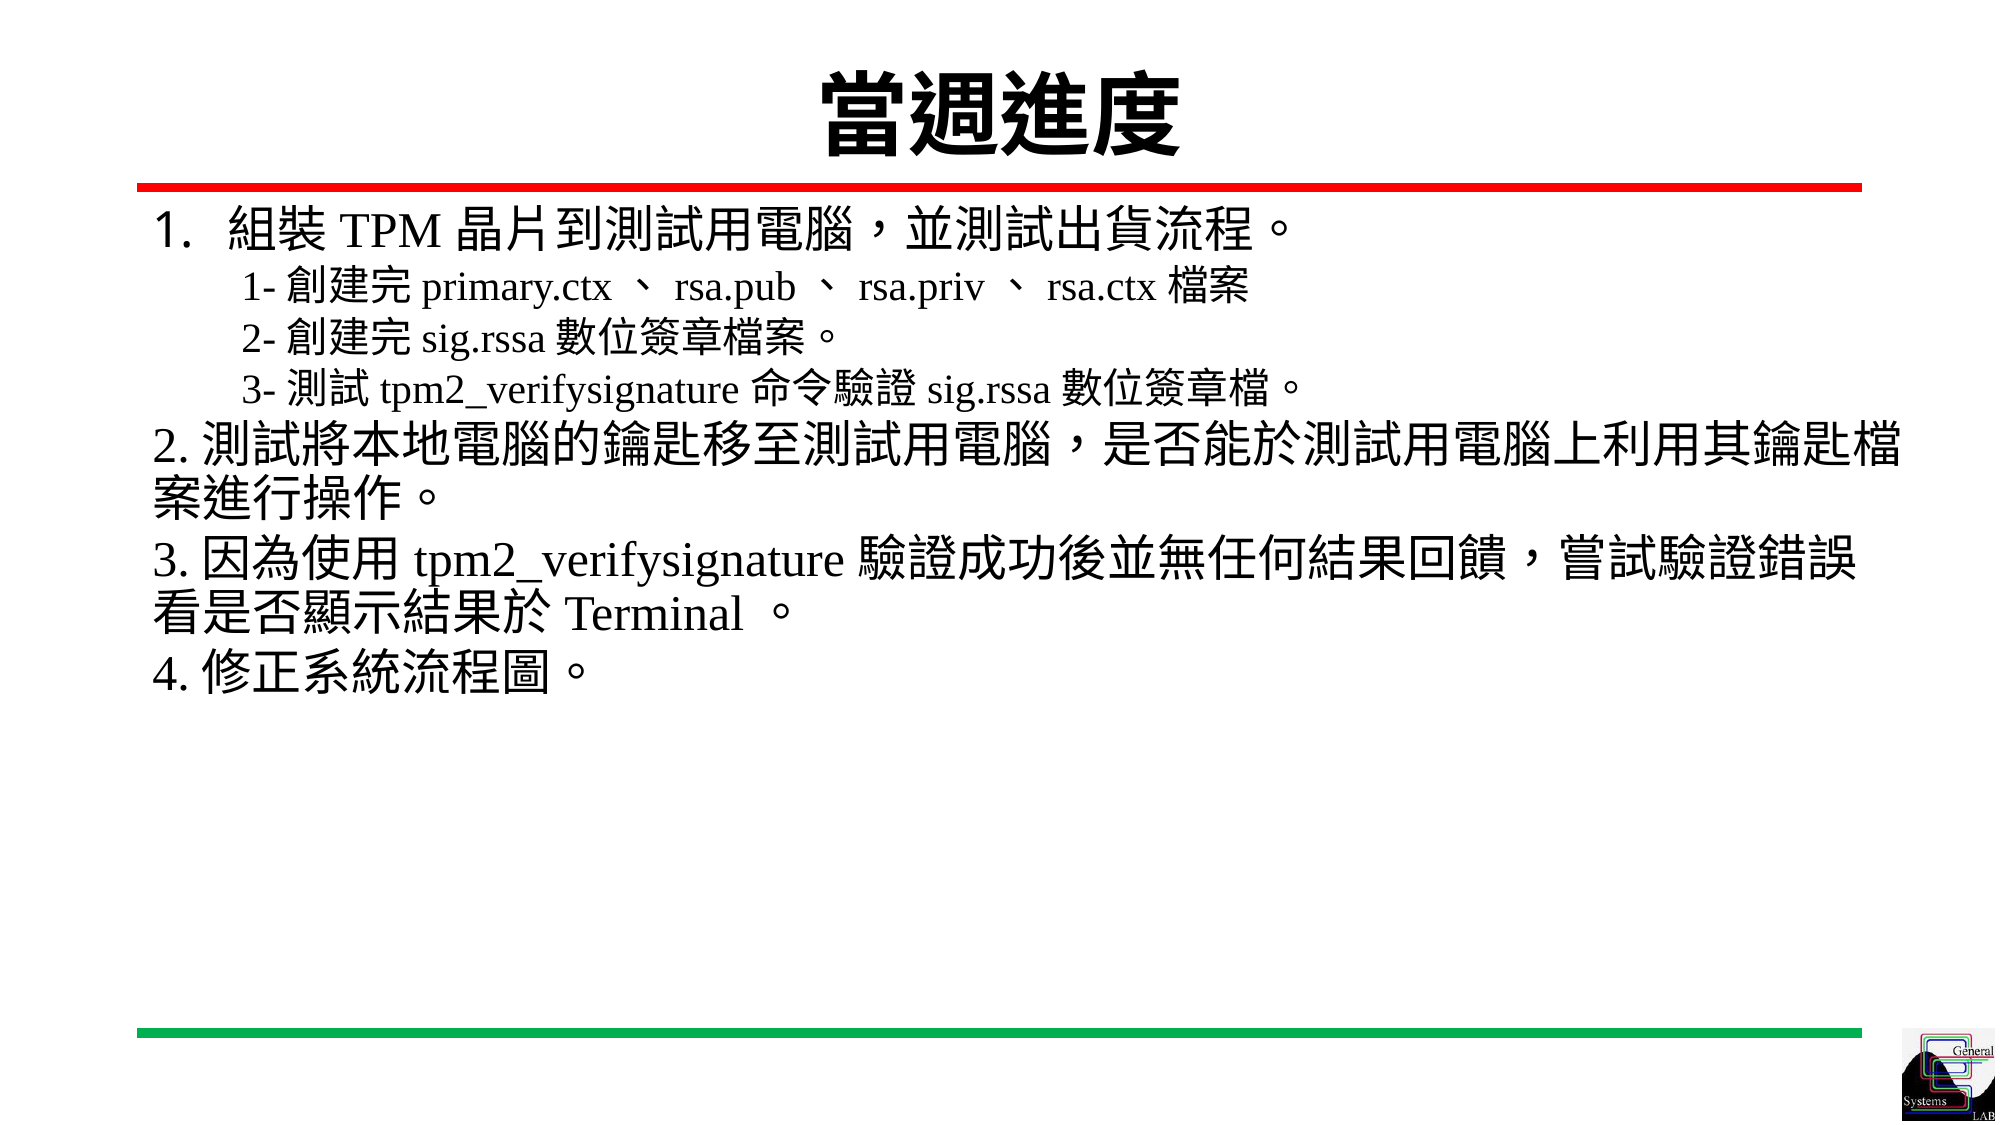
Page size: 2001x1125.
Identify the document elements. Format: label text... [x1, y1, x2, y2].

picture [1902, 1028, 1995, 1121]
list 組裝TPM晶片到測試用電腦，並測試出貨流程。 1-創建完primary.ctx、rsa.pub、rsa.priv、rsa.ctx檔案 2-創建完sig.rssa數位簽章檔案。 3-測試tpm2_verifysignature命令驗證sig.rssa數位簽章檔。 2.測試將本地電腦的鑰匙移至測試用電腦，是否能於測試用電腦上利用其鑰匙檔案進行操作。 3.因為使用tpm2_verifysignature驗證成功後並無任何結果回饋，嘗試驗證錯誤看是否顯示結果於Terminal。 4.修正系統流程圖。 [137, 197, 1921, 1032]
title 當週進度 [137, 59, 1863, 178]
text_box [141, 190, 1867, 197]
